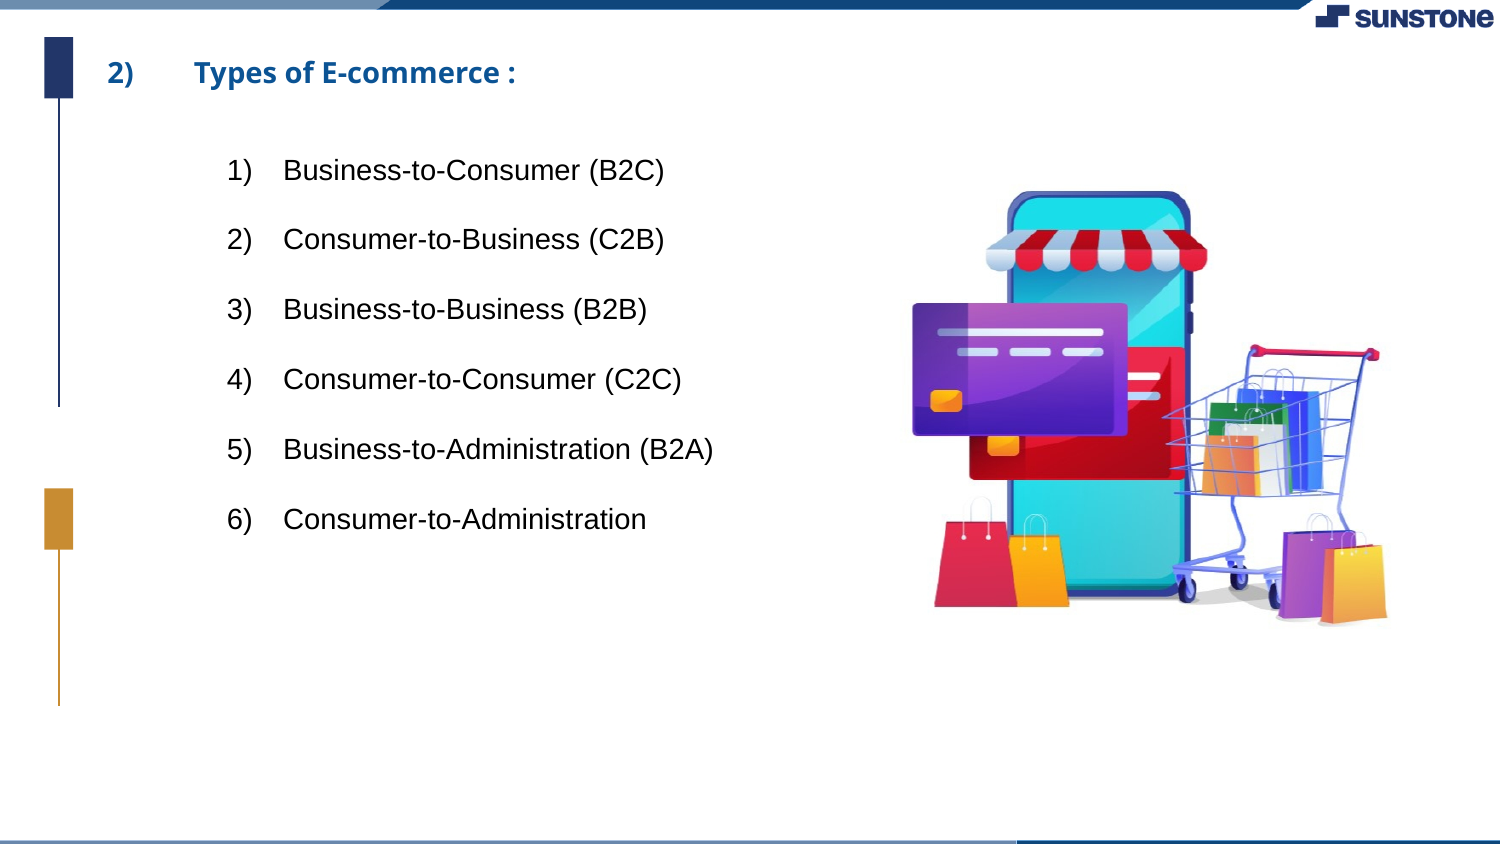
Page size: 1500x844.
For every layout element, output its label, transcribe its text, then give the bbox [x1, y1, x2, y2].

text_box 2) Types of E-commerce : [92, 46, 843, 97]
picture [0, 0, 1500, 844]
text_box Business-to-Consumer (B2C) Consumer-to-Business (C2B) Business-to-Business (B2B) Consumer-to-Consumer (C2C) Business-to-Administration (B2A) Consumer-to-Administration [212, 108, 763, 543]
